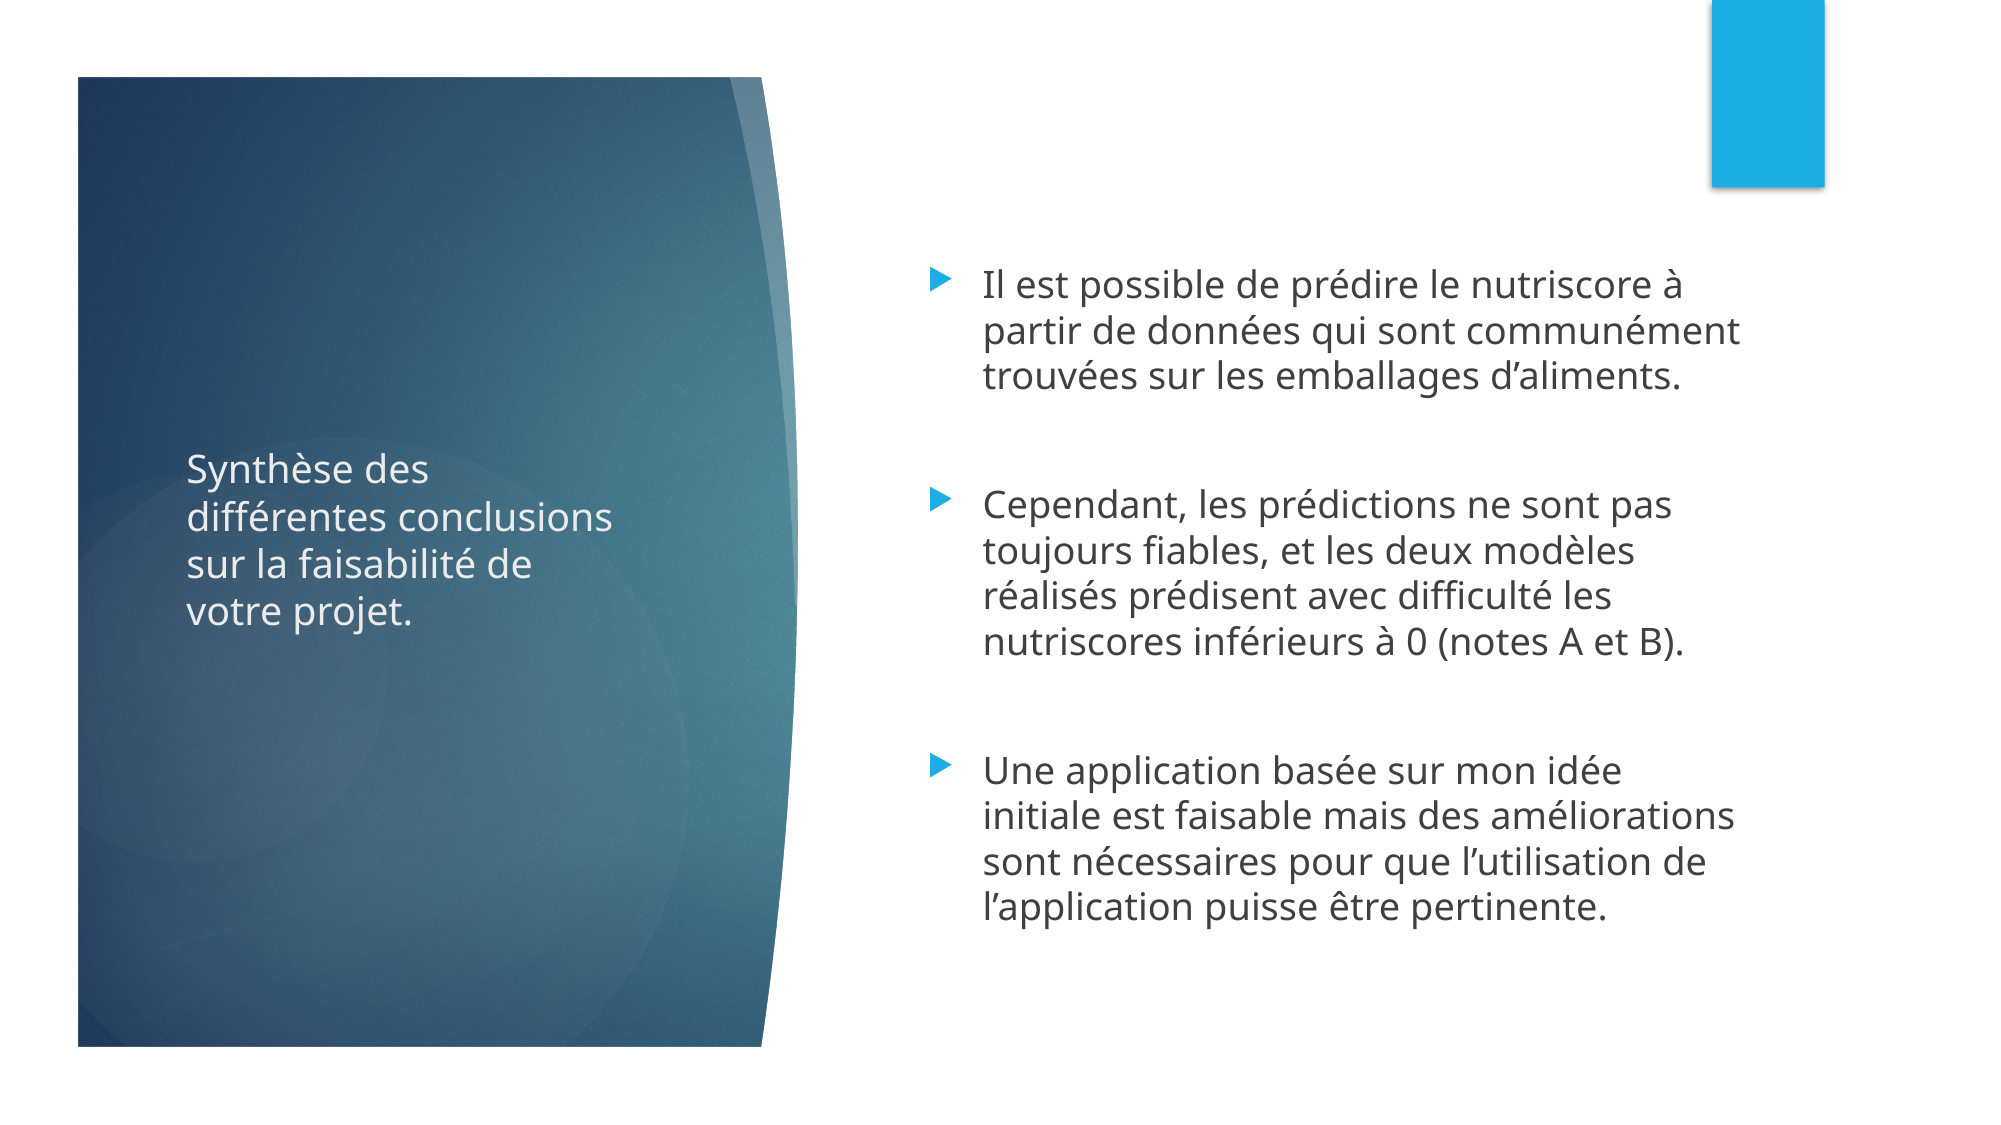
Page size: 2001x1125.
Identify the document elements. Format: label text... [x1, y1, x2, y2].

title Synthèse des différentes conclusions sur la faisabilité de votre projet. [171, 431, 630, 694]
list Il est possible de prédire le nutriscore à partir de données qui sont communément trouvées sur les emballages d’aliments. Cependant, les prédictions ne sont pas toujours fiables, et les deux modèles réalisés prédisent avec difficulté les nutriscores inférieurs à 0 (notes A et B). Une application basée sur mon idée initiale est faisable mais des améliorations sont nécessaires pour que l’utilisation de l’application puisse être pertinente. [912, 219, 1764, 970]
